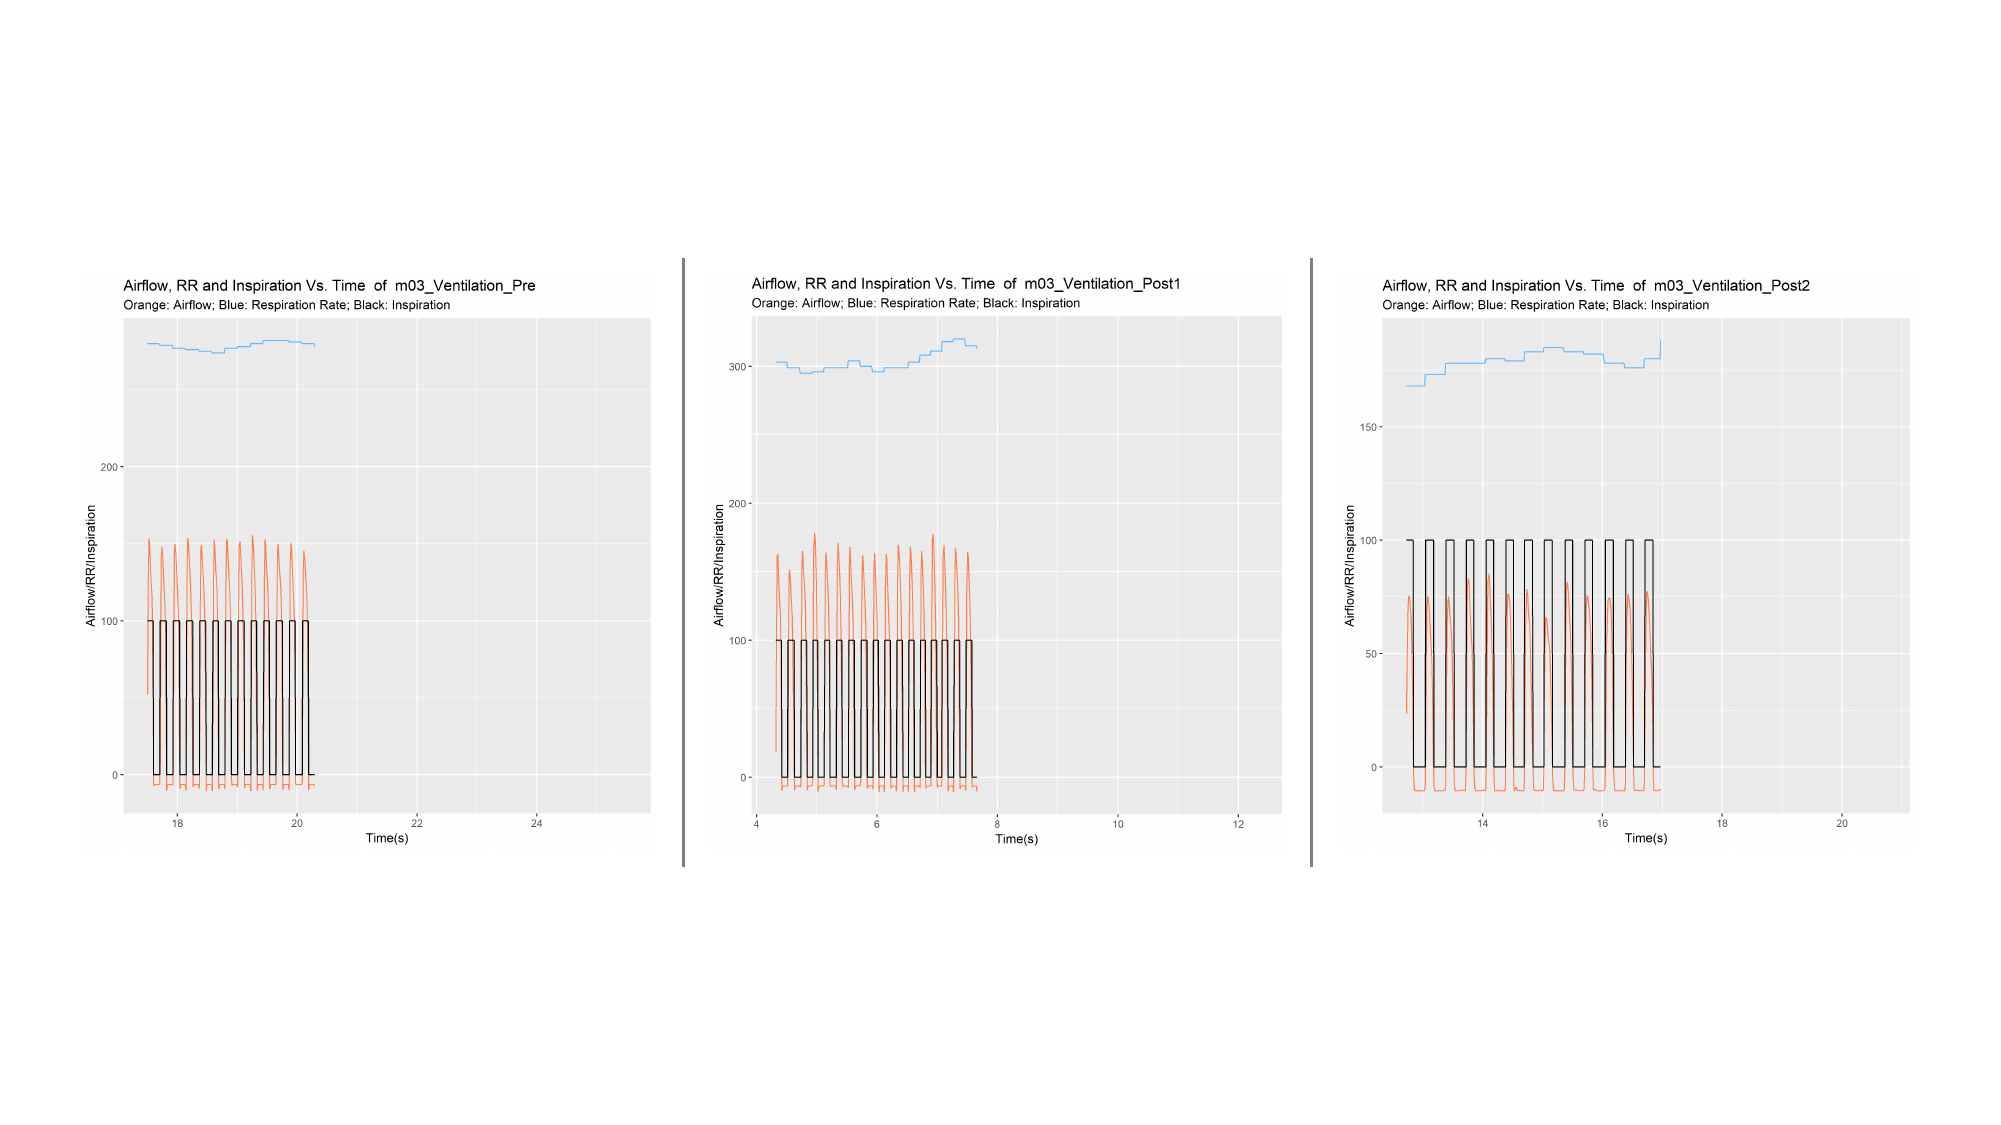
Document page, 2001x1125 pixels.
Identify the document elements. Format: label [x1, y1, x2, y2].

picture [1338, 273, 1916, 851]
picture [79, 273, 657, 851]
picture [707, 271, 1288, 853]
